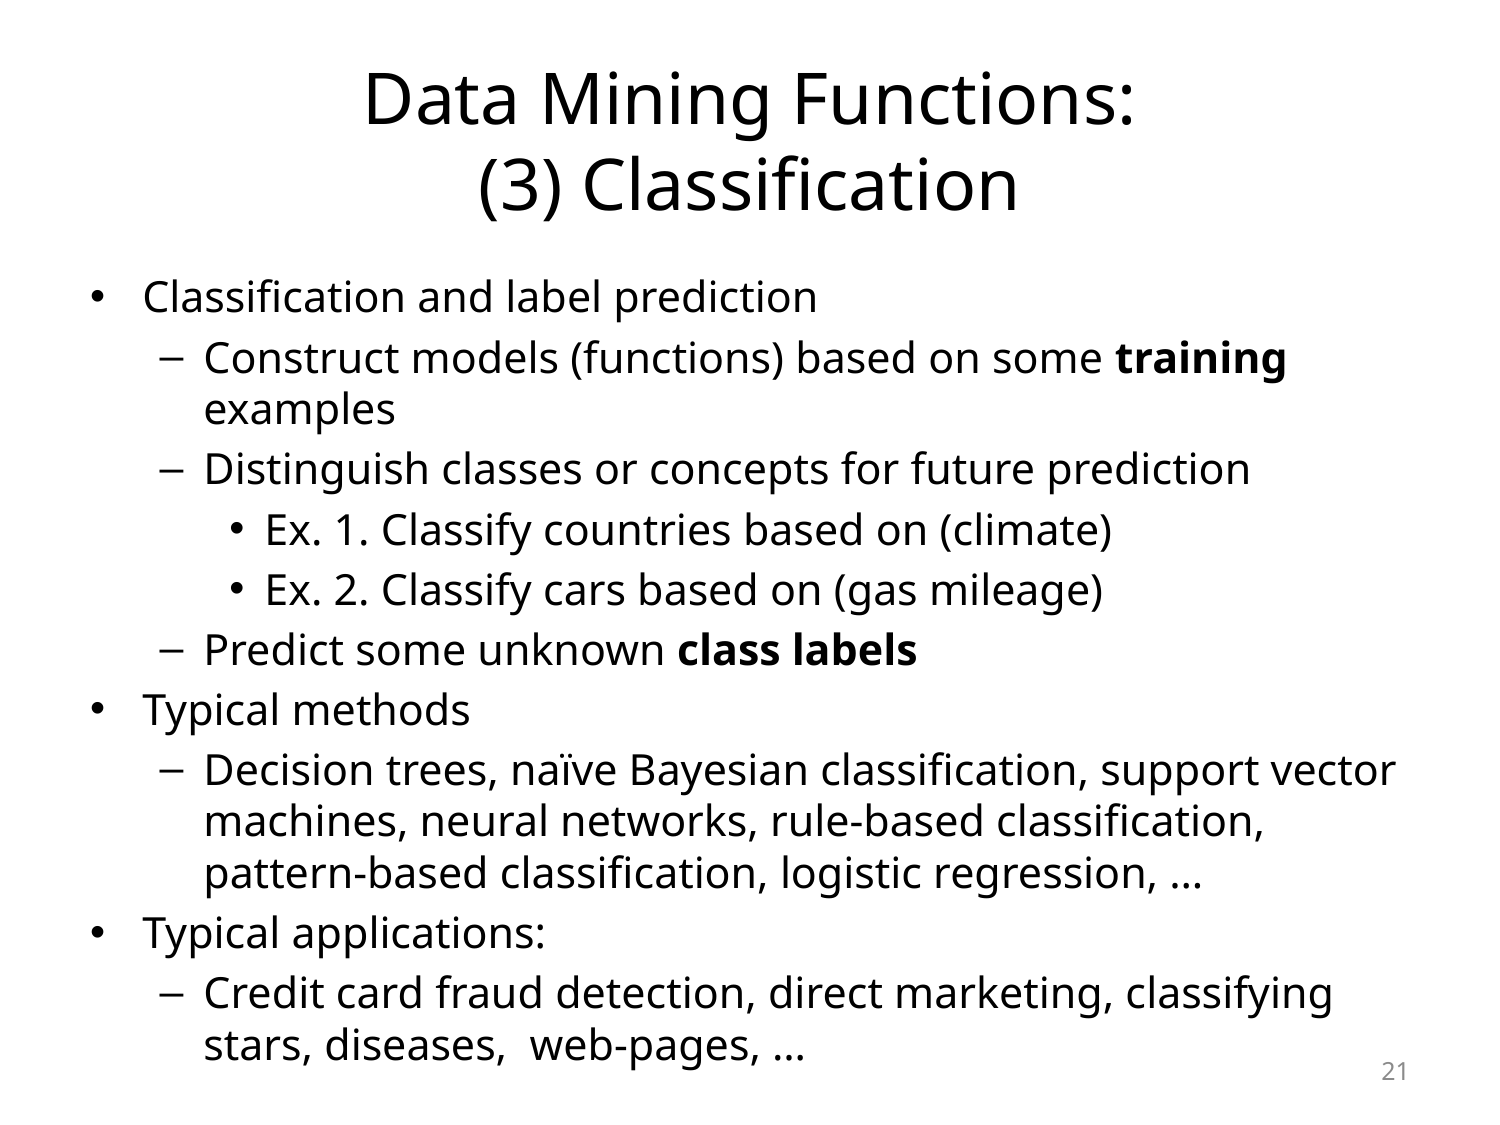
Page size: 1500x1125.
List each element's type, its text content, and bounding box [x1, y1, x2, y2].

title Data Mining Functions: (3) Classification [75, 45, 1425, 233]
list Classification and label prediction Construct models (functions) based on some training examples Distinguish classes or concepts for future prediction Ex. 1. Classify countries based on (climate) Ex. 2. Classify cars based on (gas mileage) Predict some unknown class labels Typical methods Decision trees, naïve Bayesian classification, support vector machines, neural networks, rule-based classification, pattern-based classification, logistic regression, … Typical applications: Credit card fraud detection, direct marketing, classifying stars, diseases, web-pages, … [75, 262, 1425, 1103]
slide_number 21 [1074, 1042, 1425, 1103]
